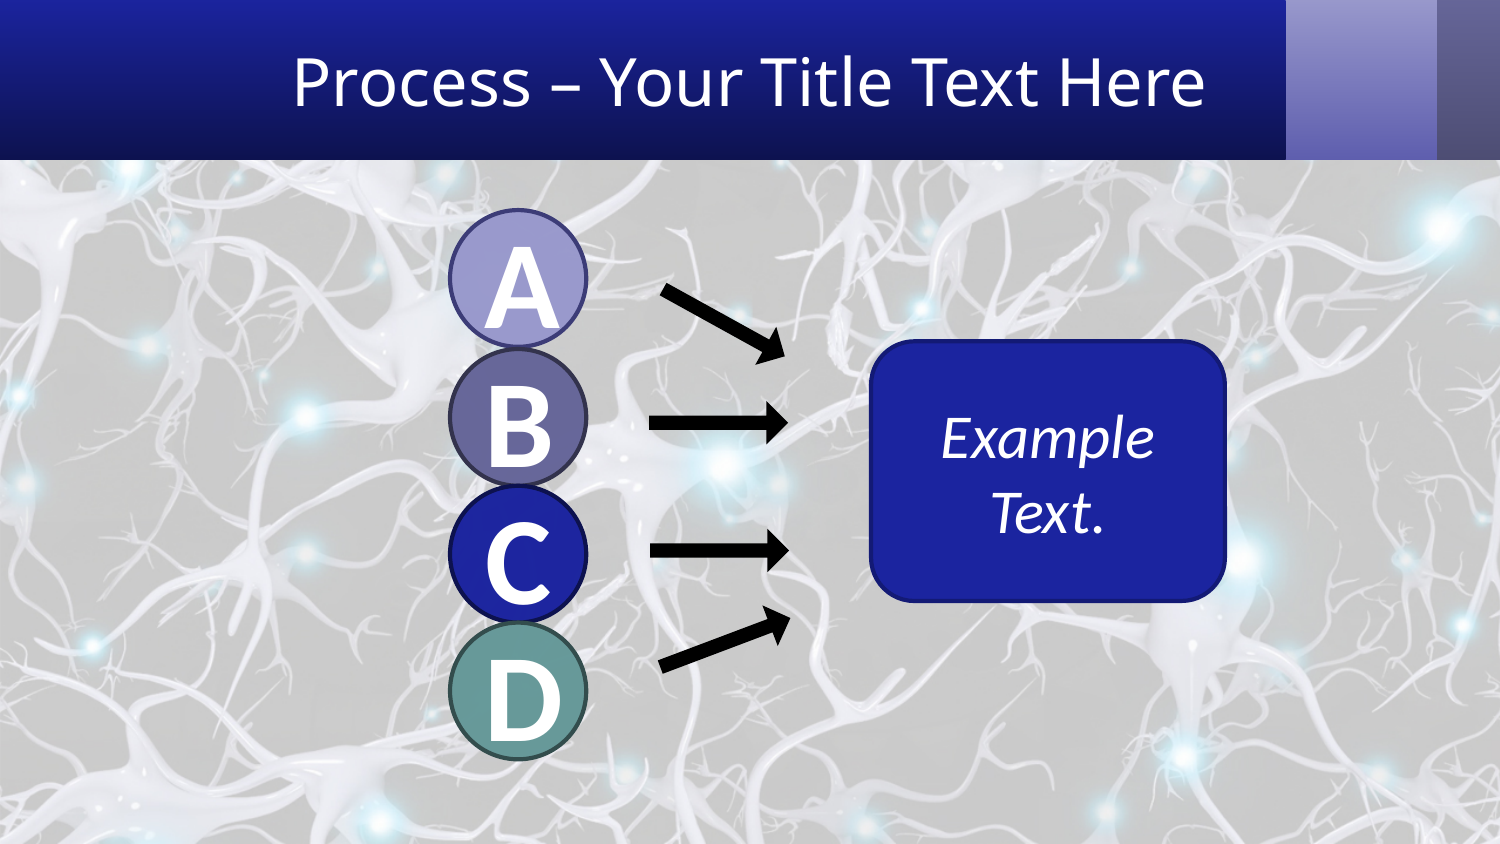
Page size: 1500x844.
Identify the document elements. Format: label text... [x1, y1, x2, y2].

picture [0, 159, 1500, 844]
text_box B [447, 346, 589, 486]
text_box [657, 280, 787, 367]
text_box [647, 526, 792, 575]
text_box [646, 399, 791, 447]
text_box Example Text. [868, 339, 1228, 604]
text_box A [447, 207, 589, 348]
text_box [655, 603, 793, 676]
title Process – Your Title Text Here [75, 9, 1425, 150]
text_box D [447, 620, 589, 762]
text_box C [447, 483, 589, 623]
